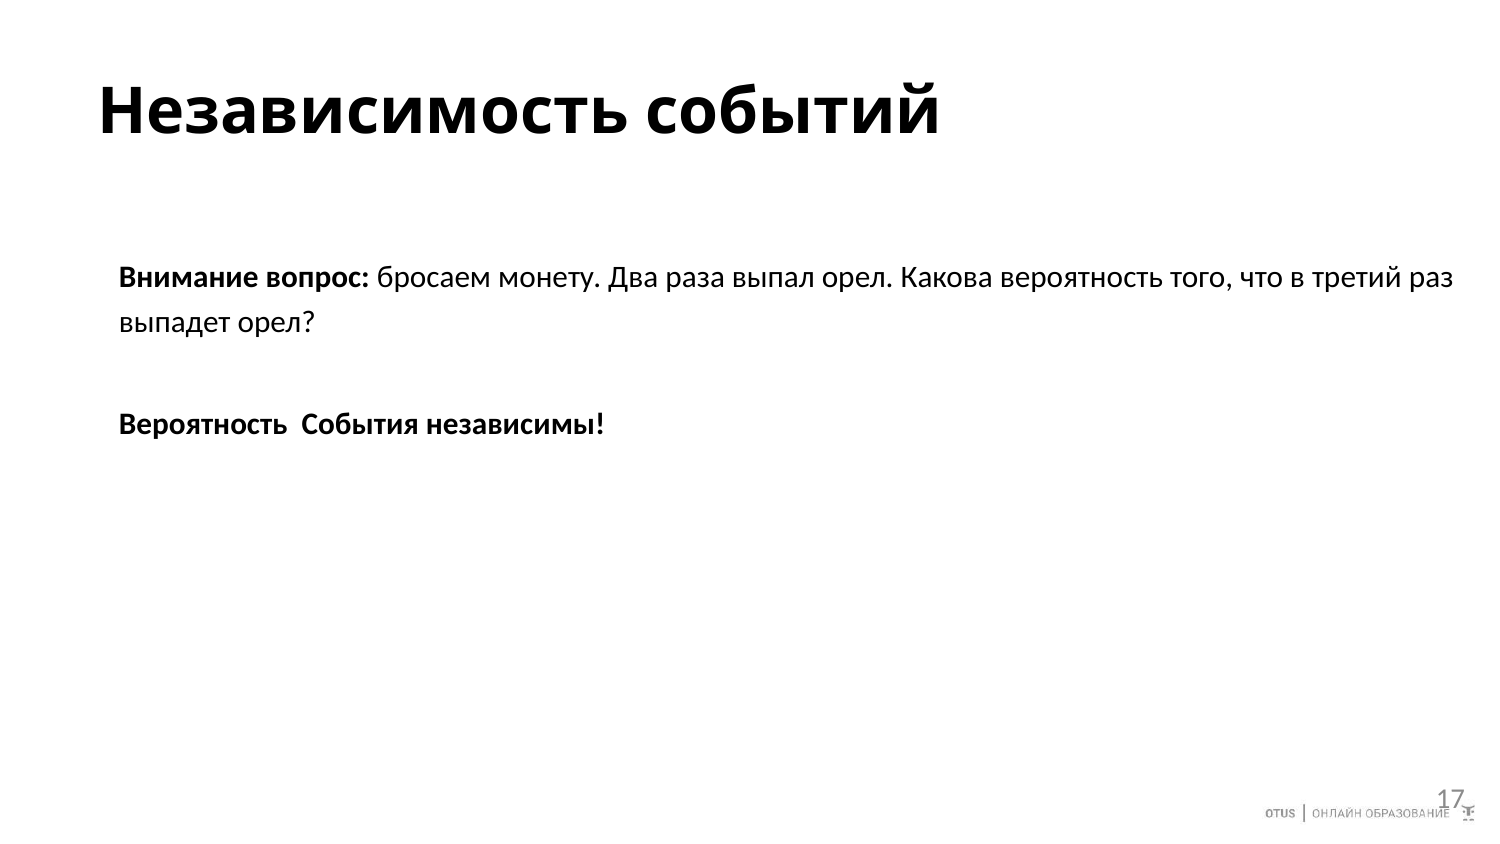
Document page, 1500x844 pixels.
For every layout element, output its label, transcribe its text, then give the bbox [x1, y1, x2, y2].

picture [1262, 799, 1389, 825]
title Независимость событий [82, 54, 1480, 234]
slide_number 17 [1389, 764, 1480, 830]
